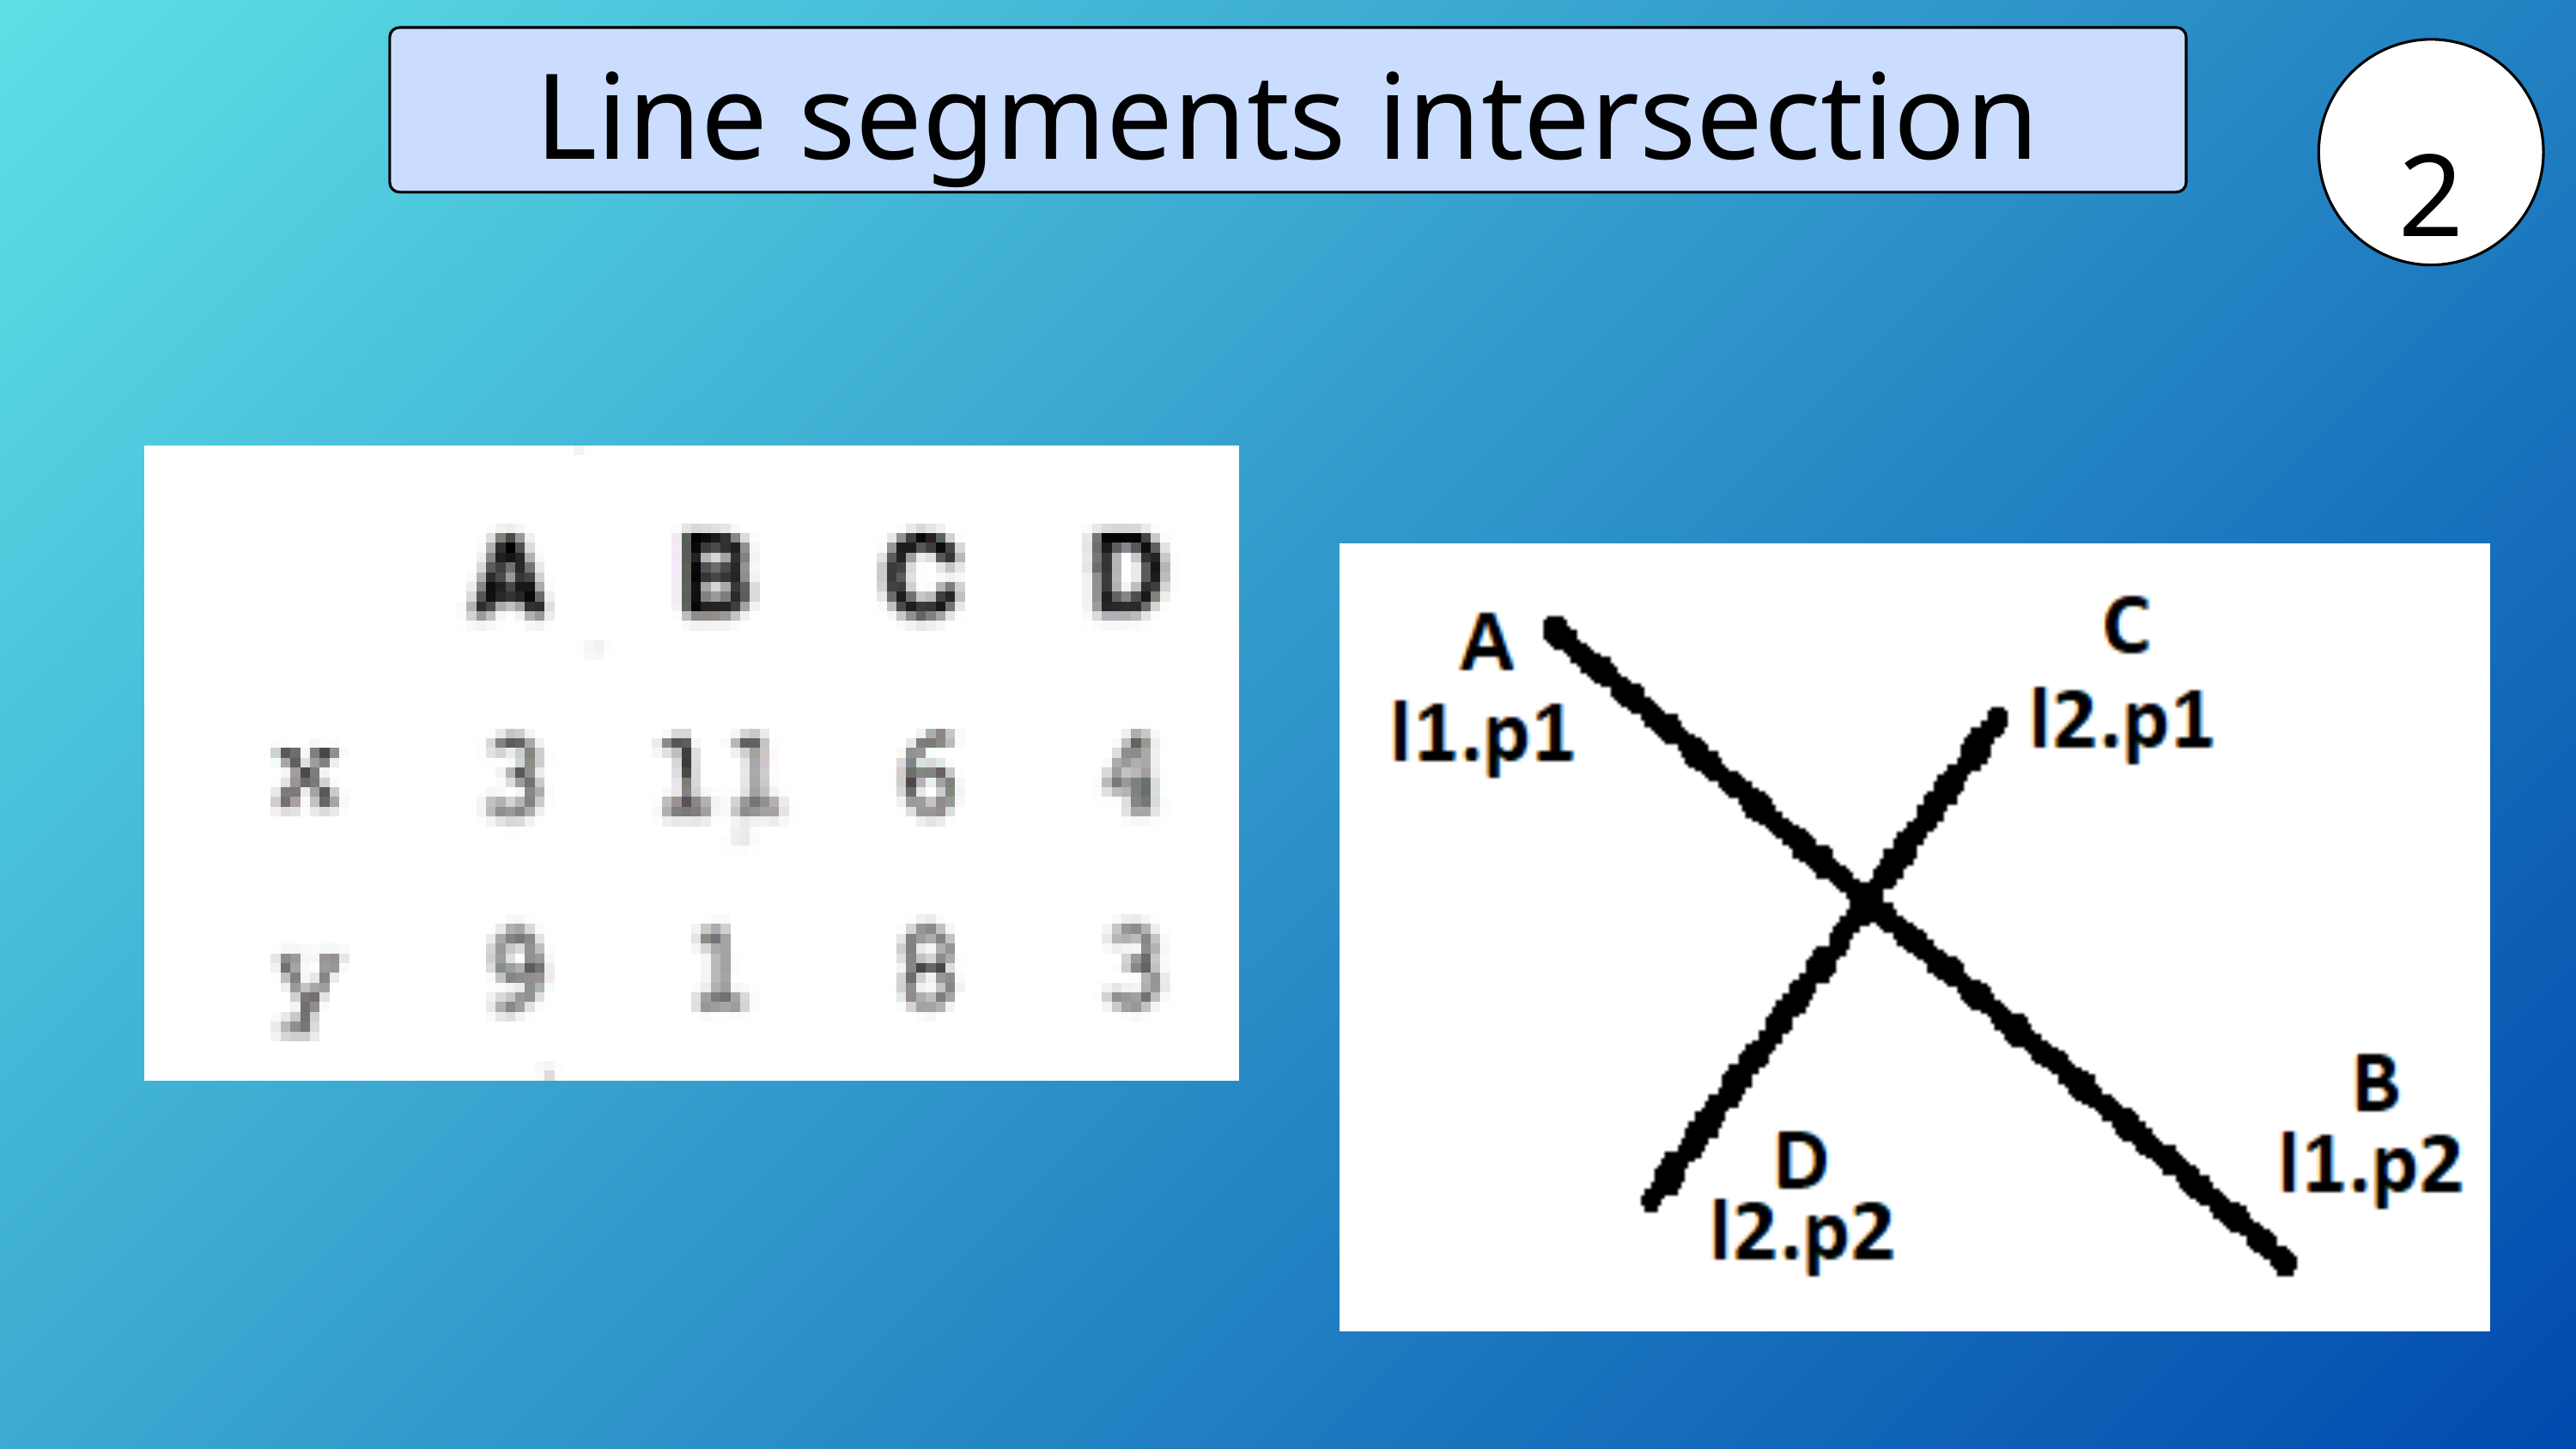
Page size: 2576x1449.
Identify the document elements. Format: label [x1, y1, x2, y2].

picture [1339, 543, 2491, 1331]
picture [144, 445, 1239, 1081]
text_box [389, 27, 2187, 193]
text_box [2318, 39, 2544, 265]
